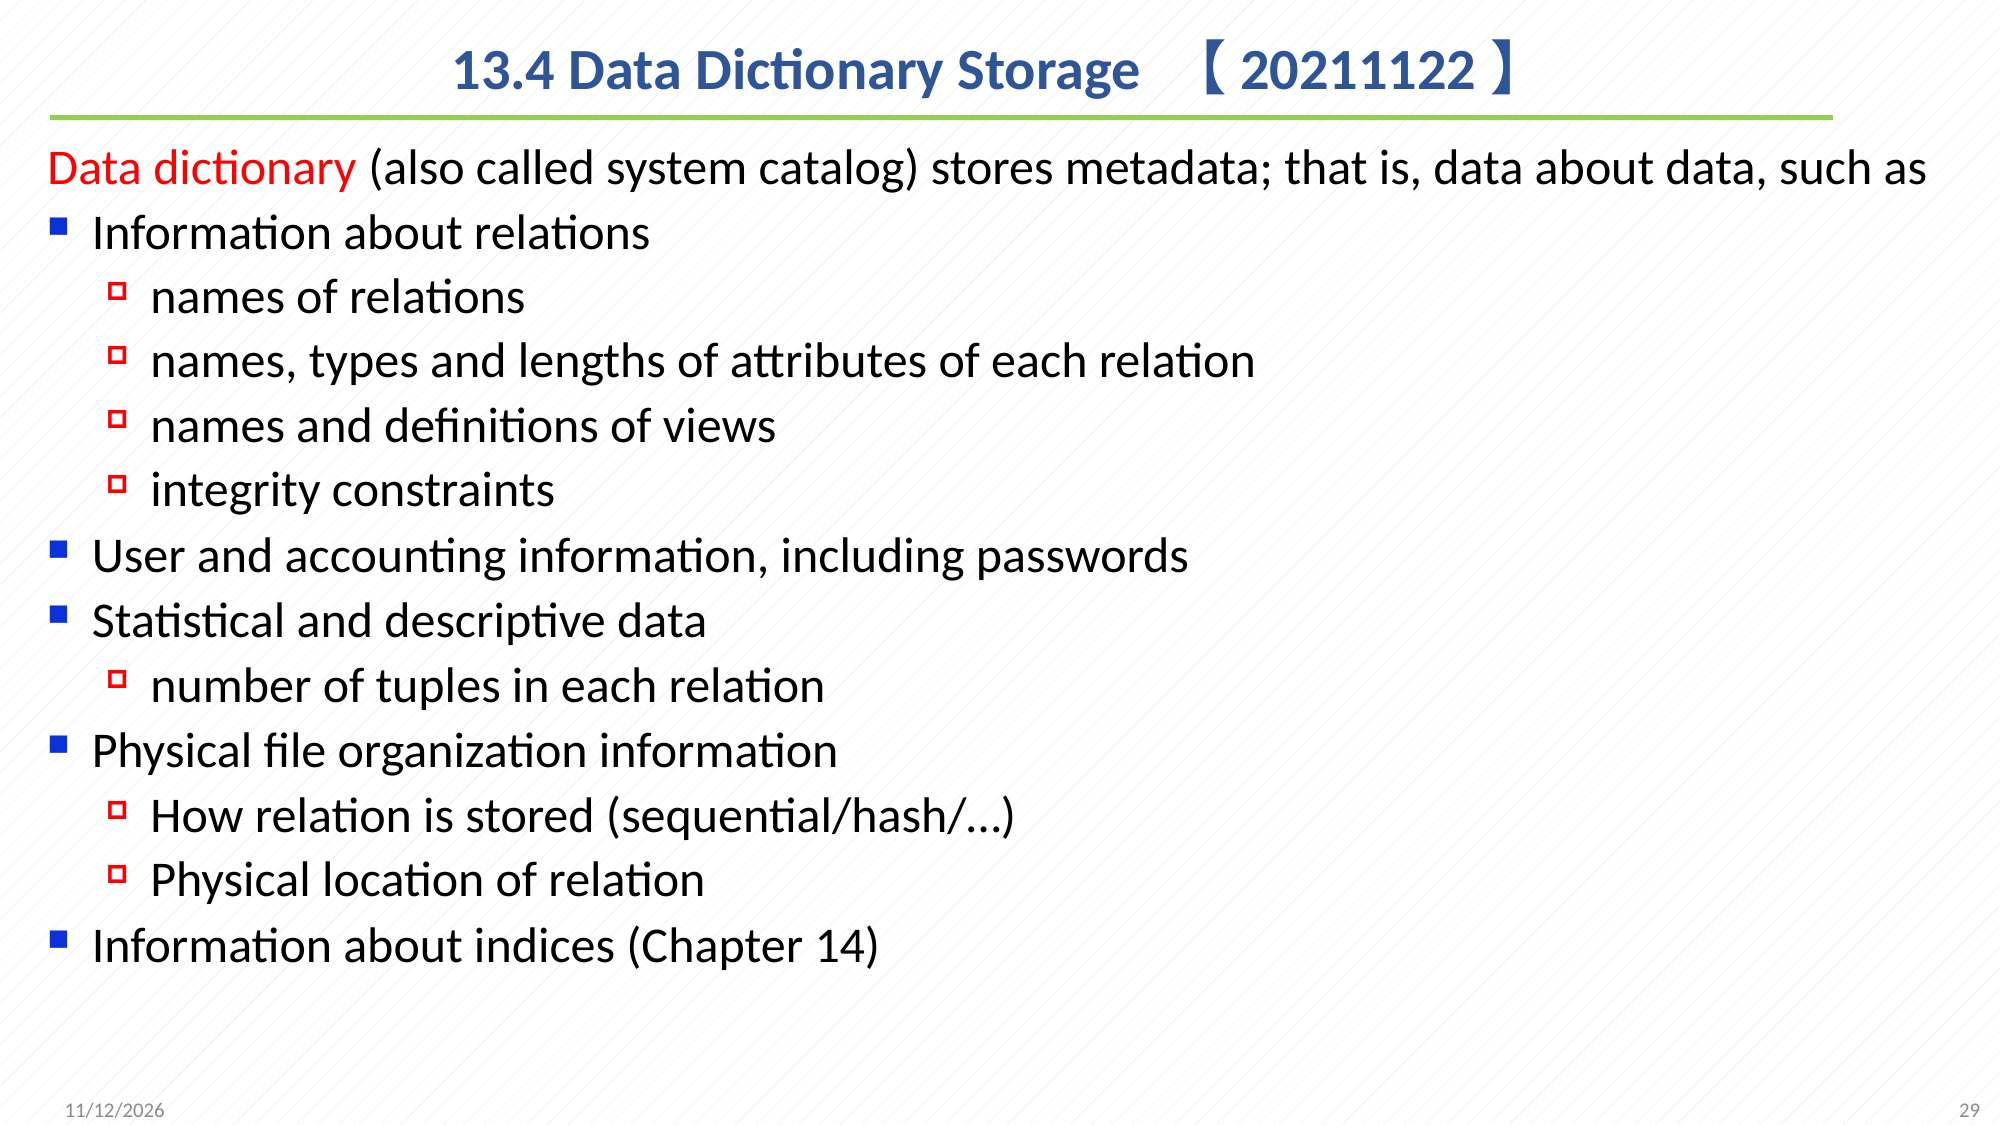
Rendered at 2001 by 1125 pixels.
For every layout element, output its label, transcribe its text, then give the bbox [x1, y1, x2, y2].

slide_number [49, 1079, 500, 1125]
slide_number 29 [1545, 1079, 1996, 1125]
title 13.4 Data Dictionary Storage 【20211122】 [50, 13, 1949, 126]
list Data dictionary (also called system catalog) stores metadata; that is, data about data, such as Information about relations names of relations names, types and lengths of attributes of each relation names and definitions of views integrity constraints User and accounting information, including passwords Statistical and descriptive data number of tuples in each relation Physical file organization information How relation is stored (sequential/hash/…) Physical location of relation Information about indices (Chapter 14) [32, 126, 1974, 1081]
